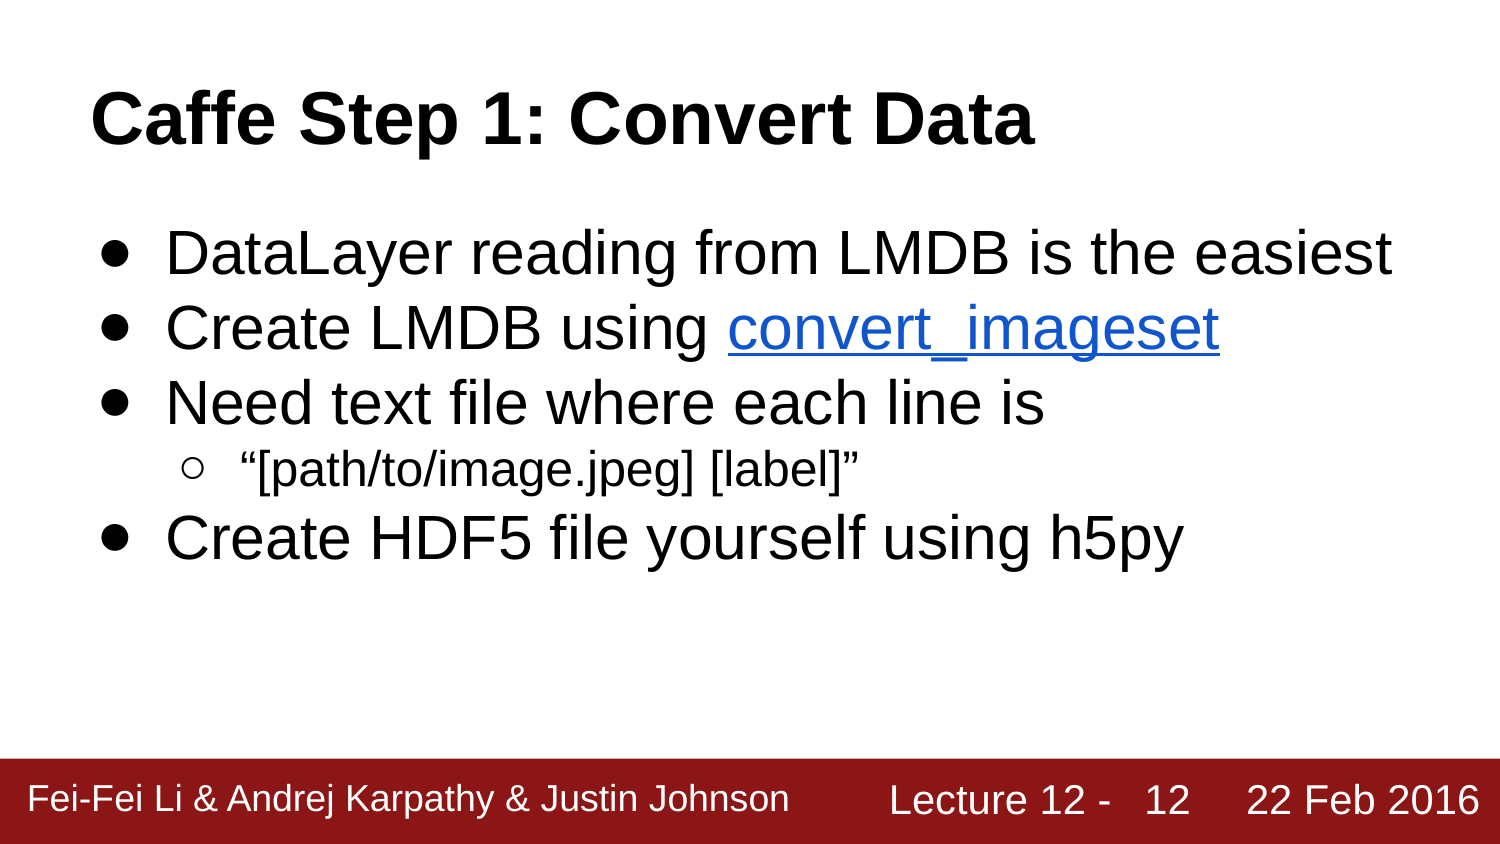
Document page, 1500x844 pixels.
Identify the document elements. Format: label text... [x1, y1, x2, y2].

text_box Caffe Step 1: Convert Data [74, 33, 1425, 175]
slide_number 12 [1067, 808, 1206, 830]
text_box DataLayer reading from LMDB is the easiest Create LMDB using convert_imageset Need text file where each line is “[path/to/image.jpeg] [label]” Create HDF5 file yourself using h5py [74, 196, 1425, 808]
